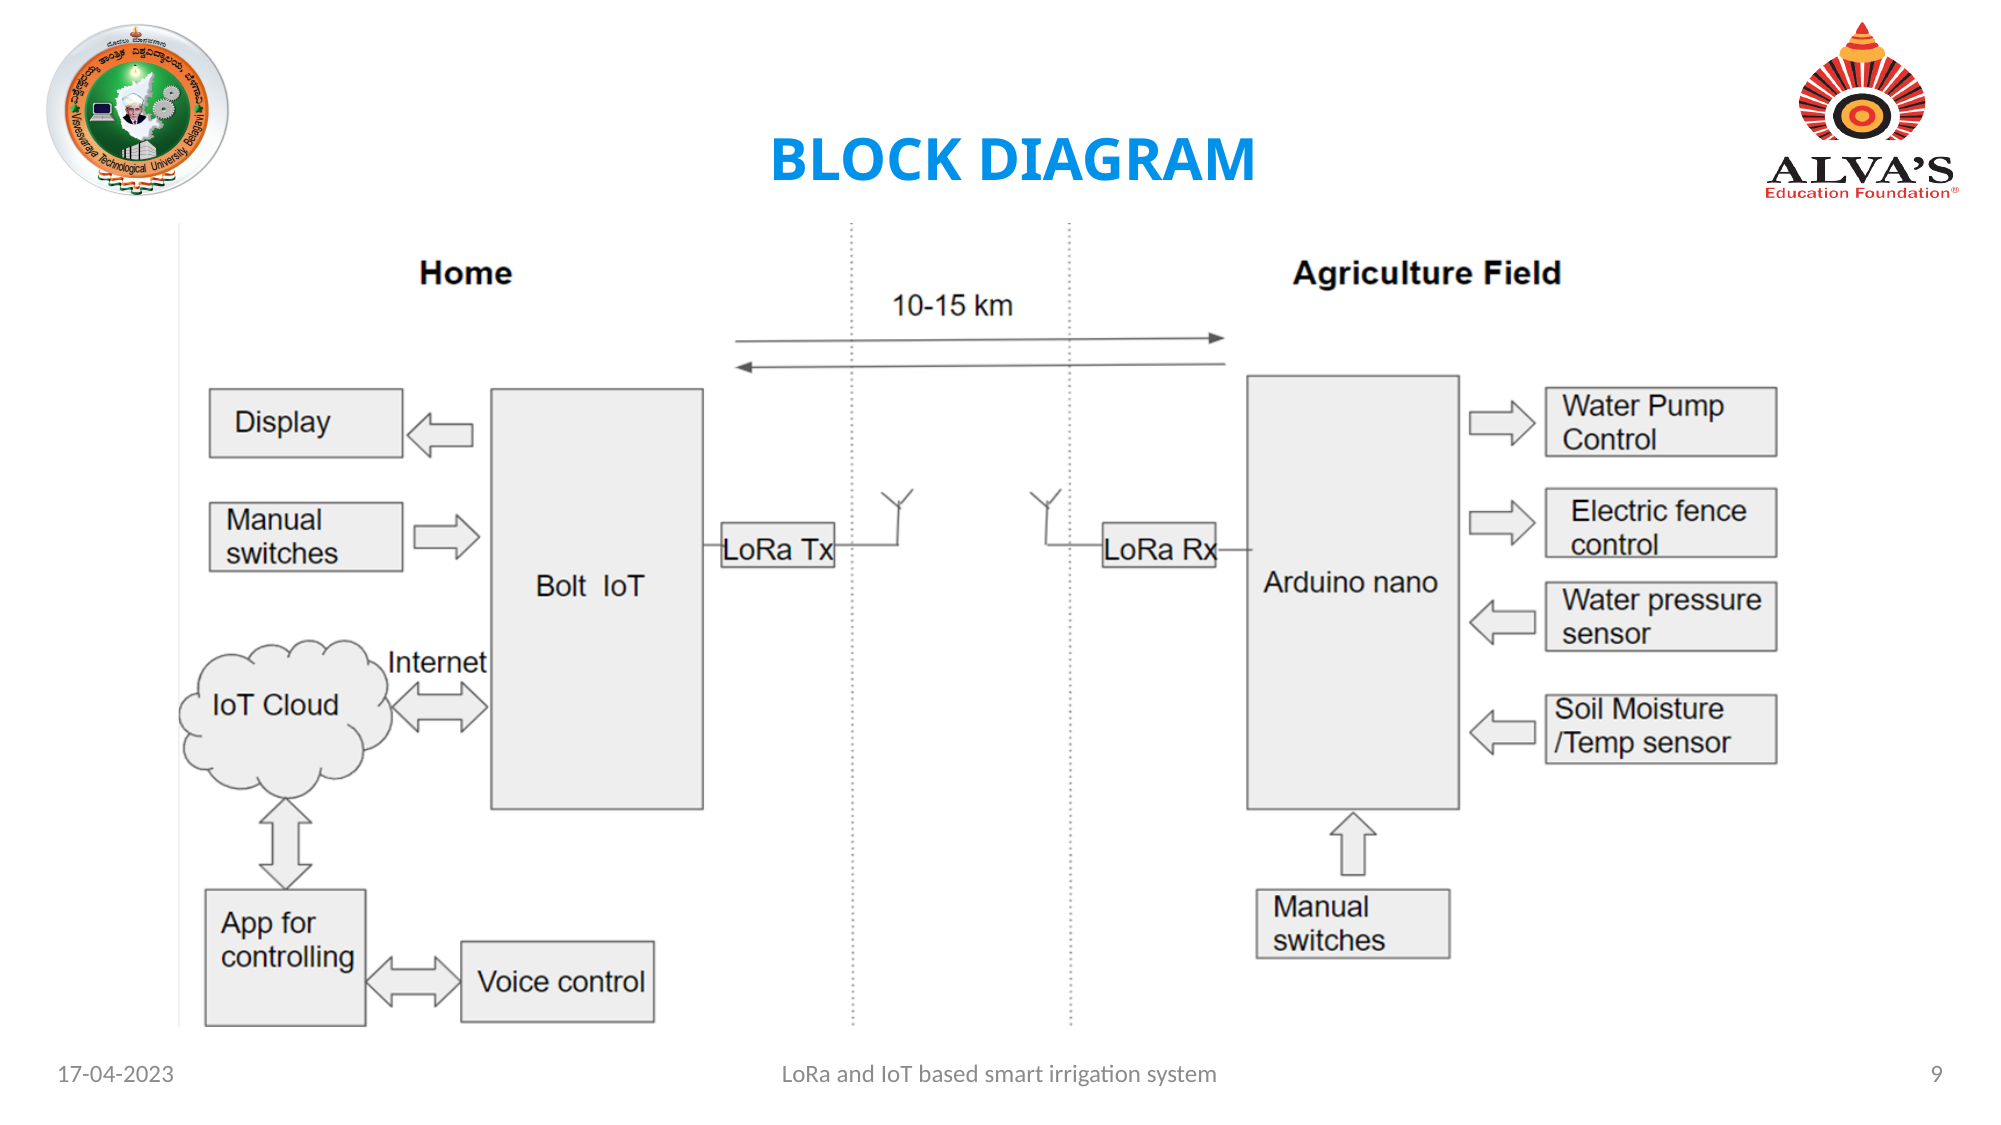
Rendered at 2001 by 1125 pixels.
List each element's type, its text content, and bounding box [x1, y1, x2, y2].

text_box BLOCK DIAGRAM [378, 126, 1622, 207]
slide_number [41, 1042, 492, 1103]
slide_number 9 [1508, 1042, 1959, 1103]
footer LoRa and IoT based smart irrigation system [662, 1042, 1338, 1103]
picture [178, 223, 1792, 1027]
picture [1766, 22, 1959, 198]
picture [41, 22, 234, 198]
